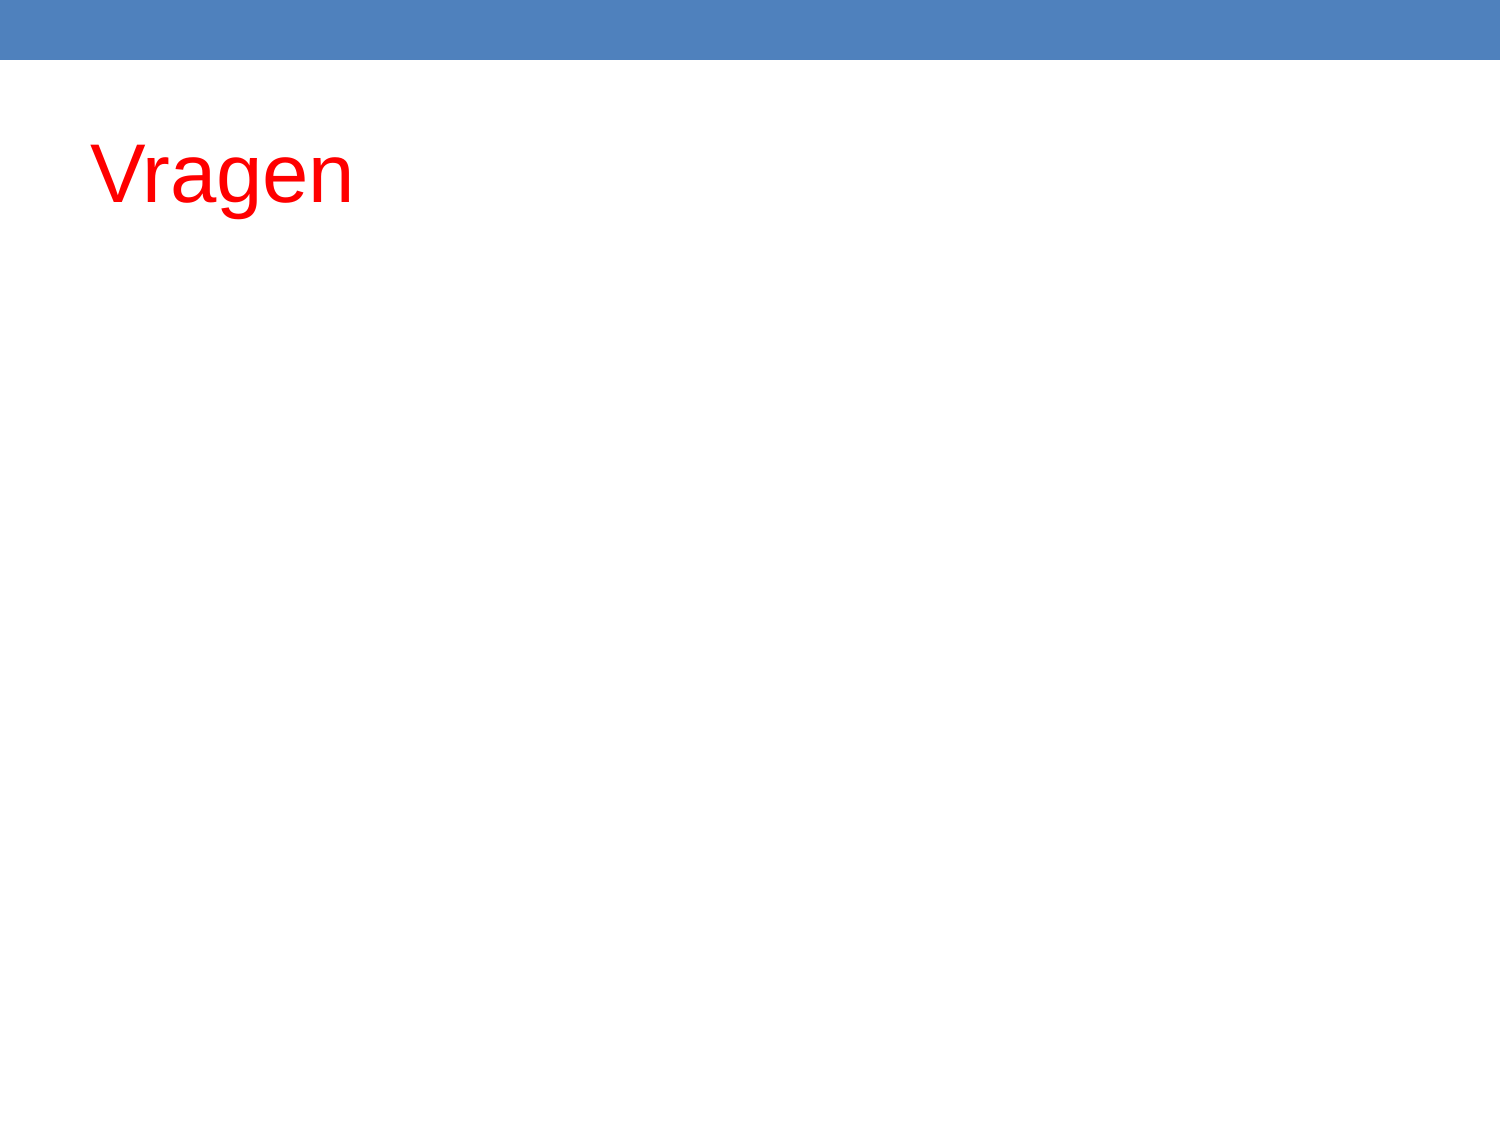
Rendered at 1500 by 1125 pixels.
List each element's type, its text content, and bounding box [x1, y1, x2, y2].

title Vragen [75, 87, 1425, 250]
